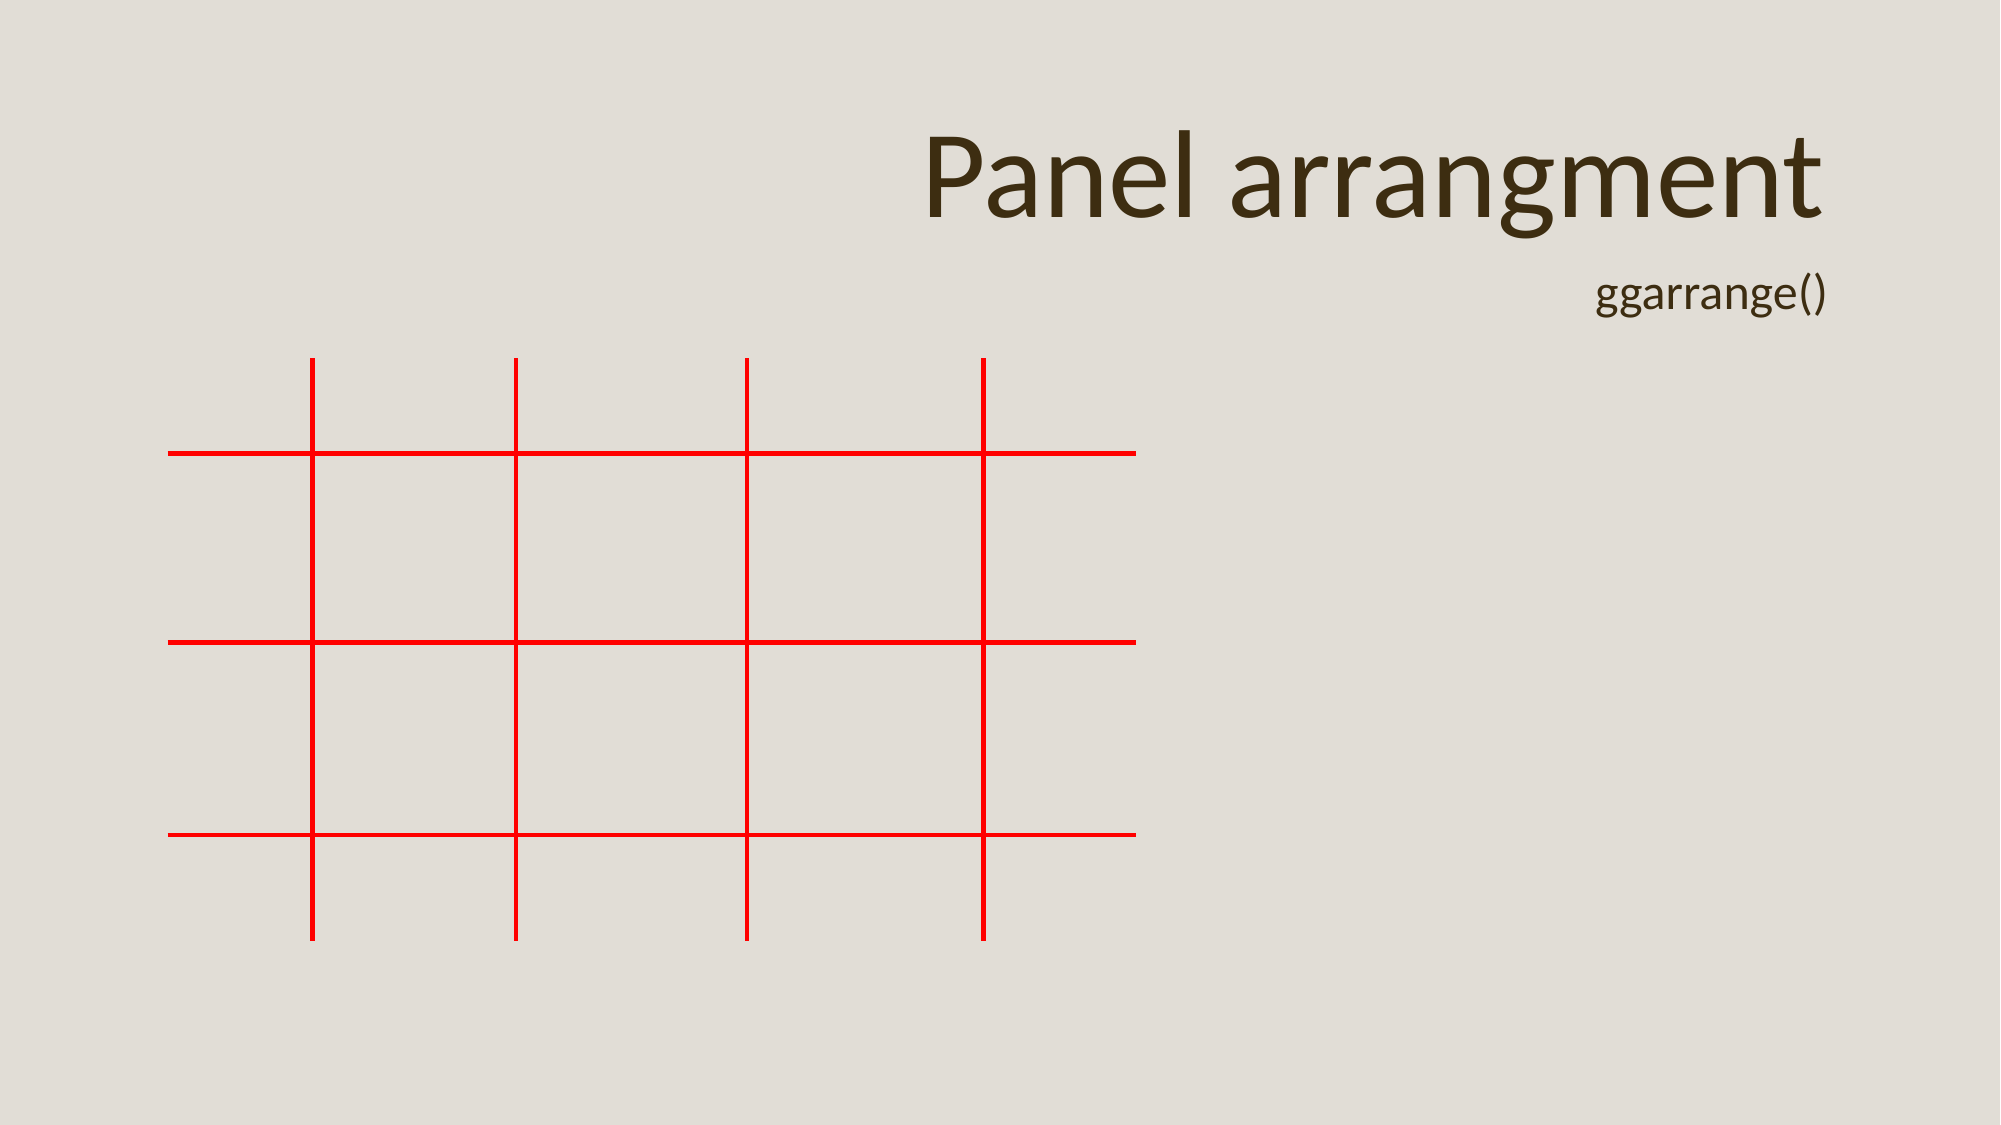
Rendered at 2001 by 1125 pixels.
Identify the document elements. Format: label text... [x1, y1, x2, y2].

text_box ggarrange() [1580, 251, 1844, 327]
text_box Panel arrangment [905, 85, 1840, 250]
